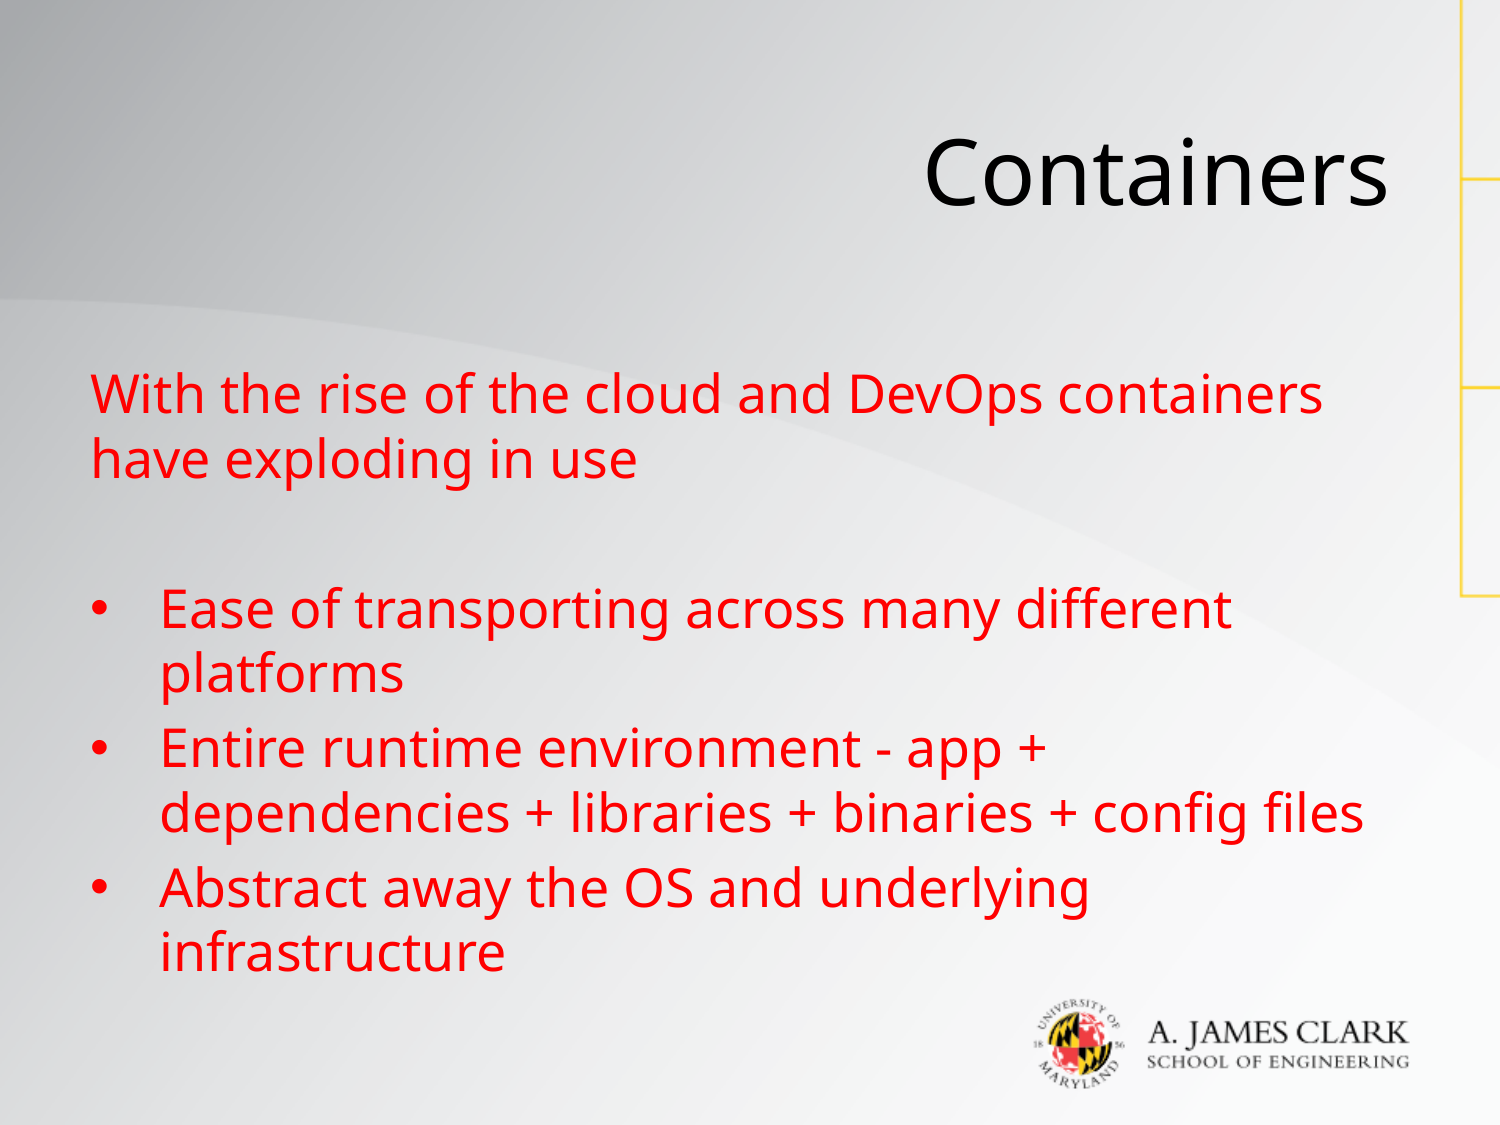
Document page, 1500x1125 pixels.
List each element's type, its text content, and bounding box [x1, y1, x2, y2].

title Containers [75, 45, 1407, 231]
list With the rise of the cloud and DevOps containers have exploding in use Ease of transporting across many different platforms Entire runtime environment - app + dependencies + libraries + binaries + config files Abstract away the OS and underlying infrastructure [75, 352, 1407, 1002]
